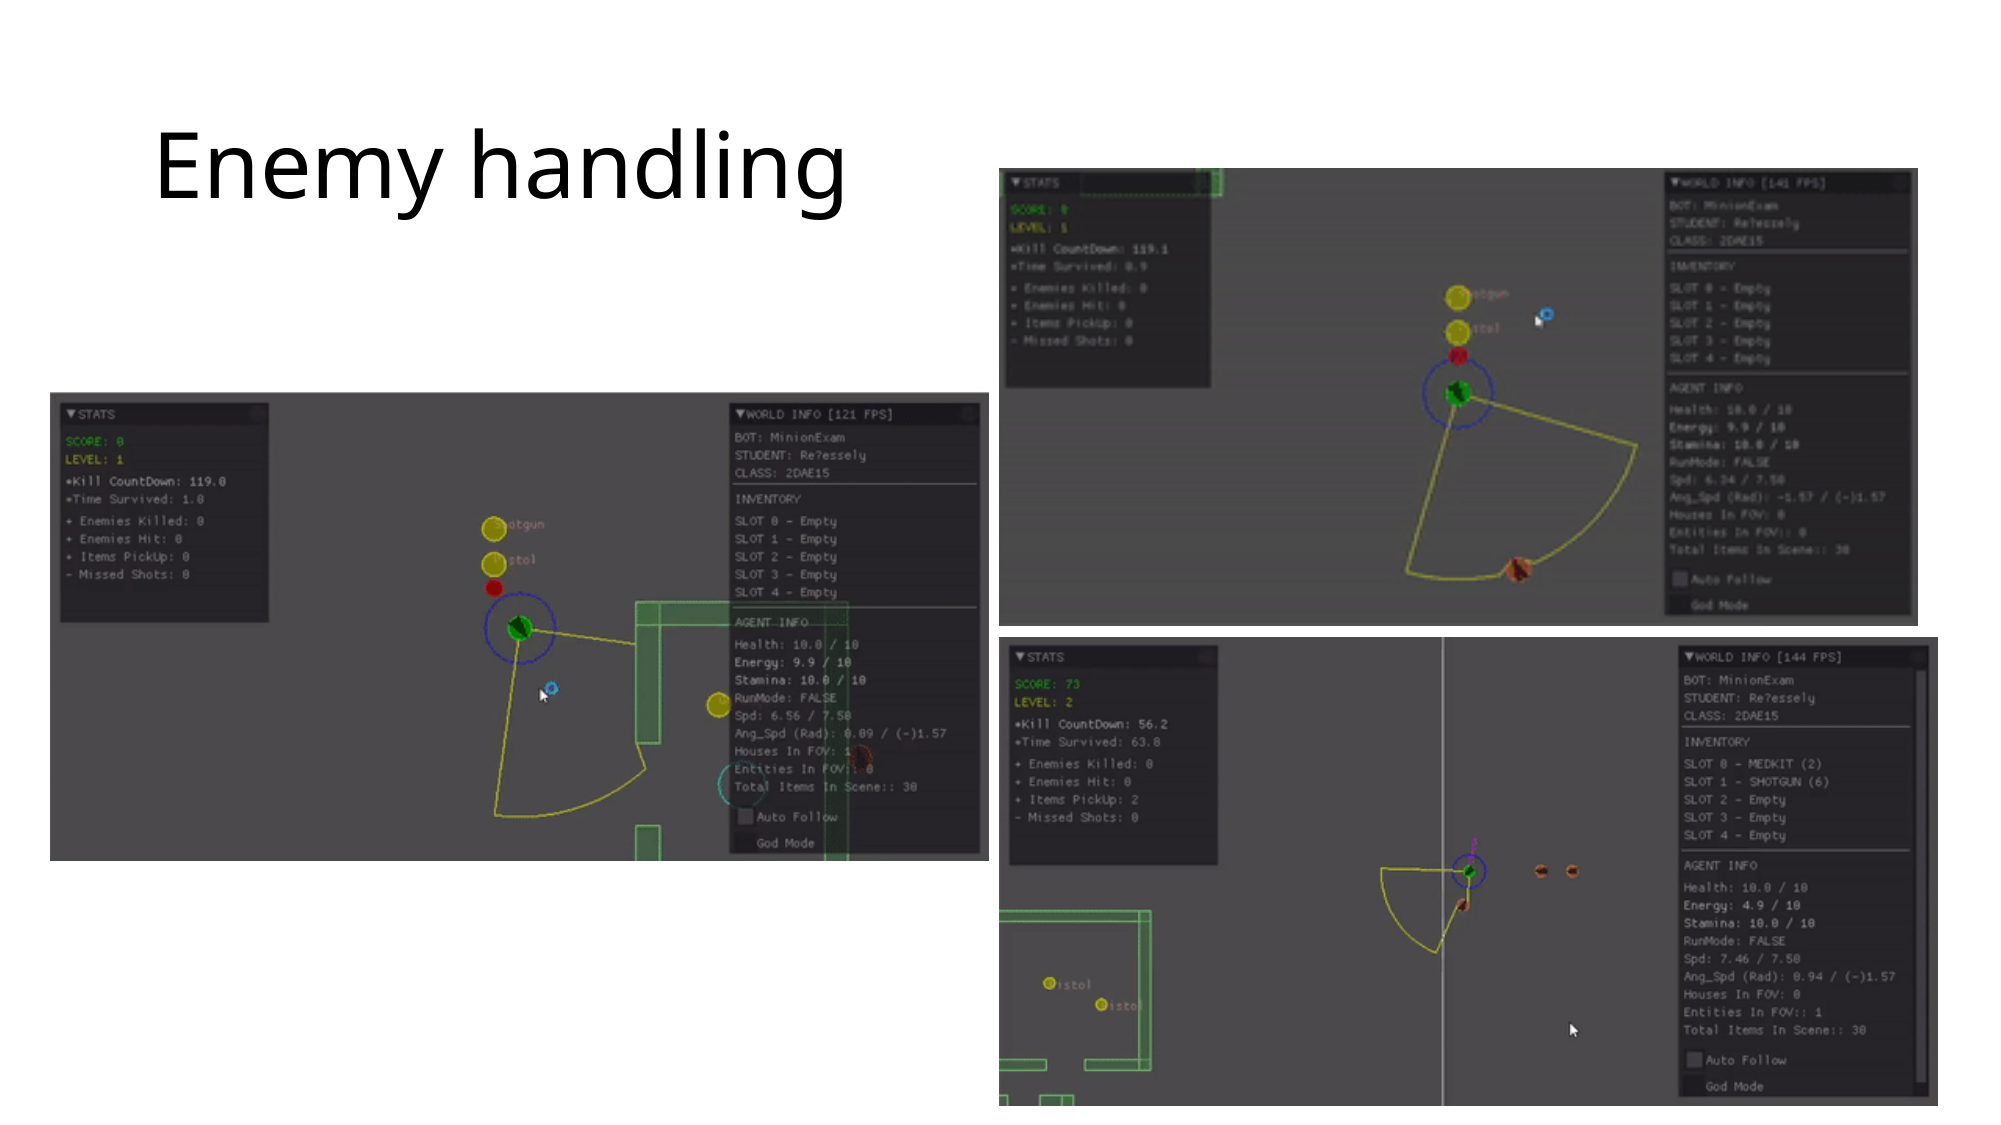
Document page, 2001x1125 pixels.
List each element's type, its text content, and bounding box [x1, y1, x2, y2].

picture [50, 391, 989, 861]
picture [999, 168, 1918, 626]
picture [999, 637, 1938, 1106]
title Enemy handling [137, 59, 1863, 278]
